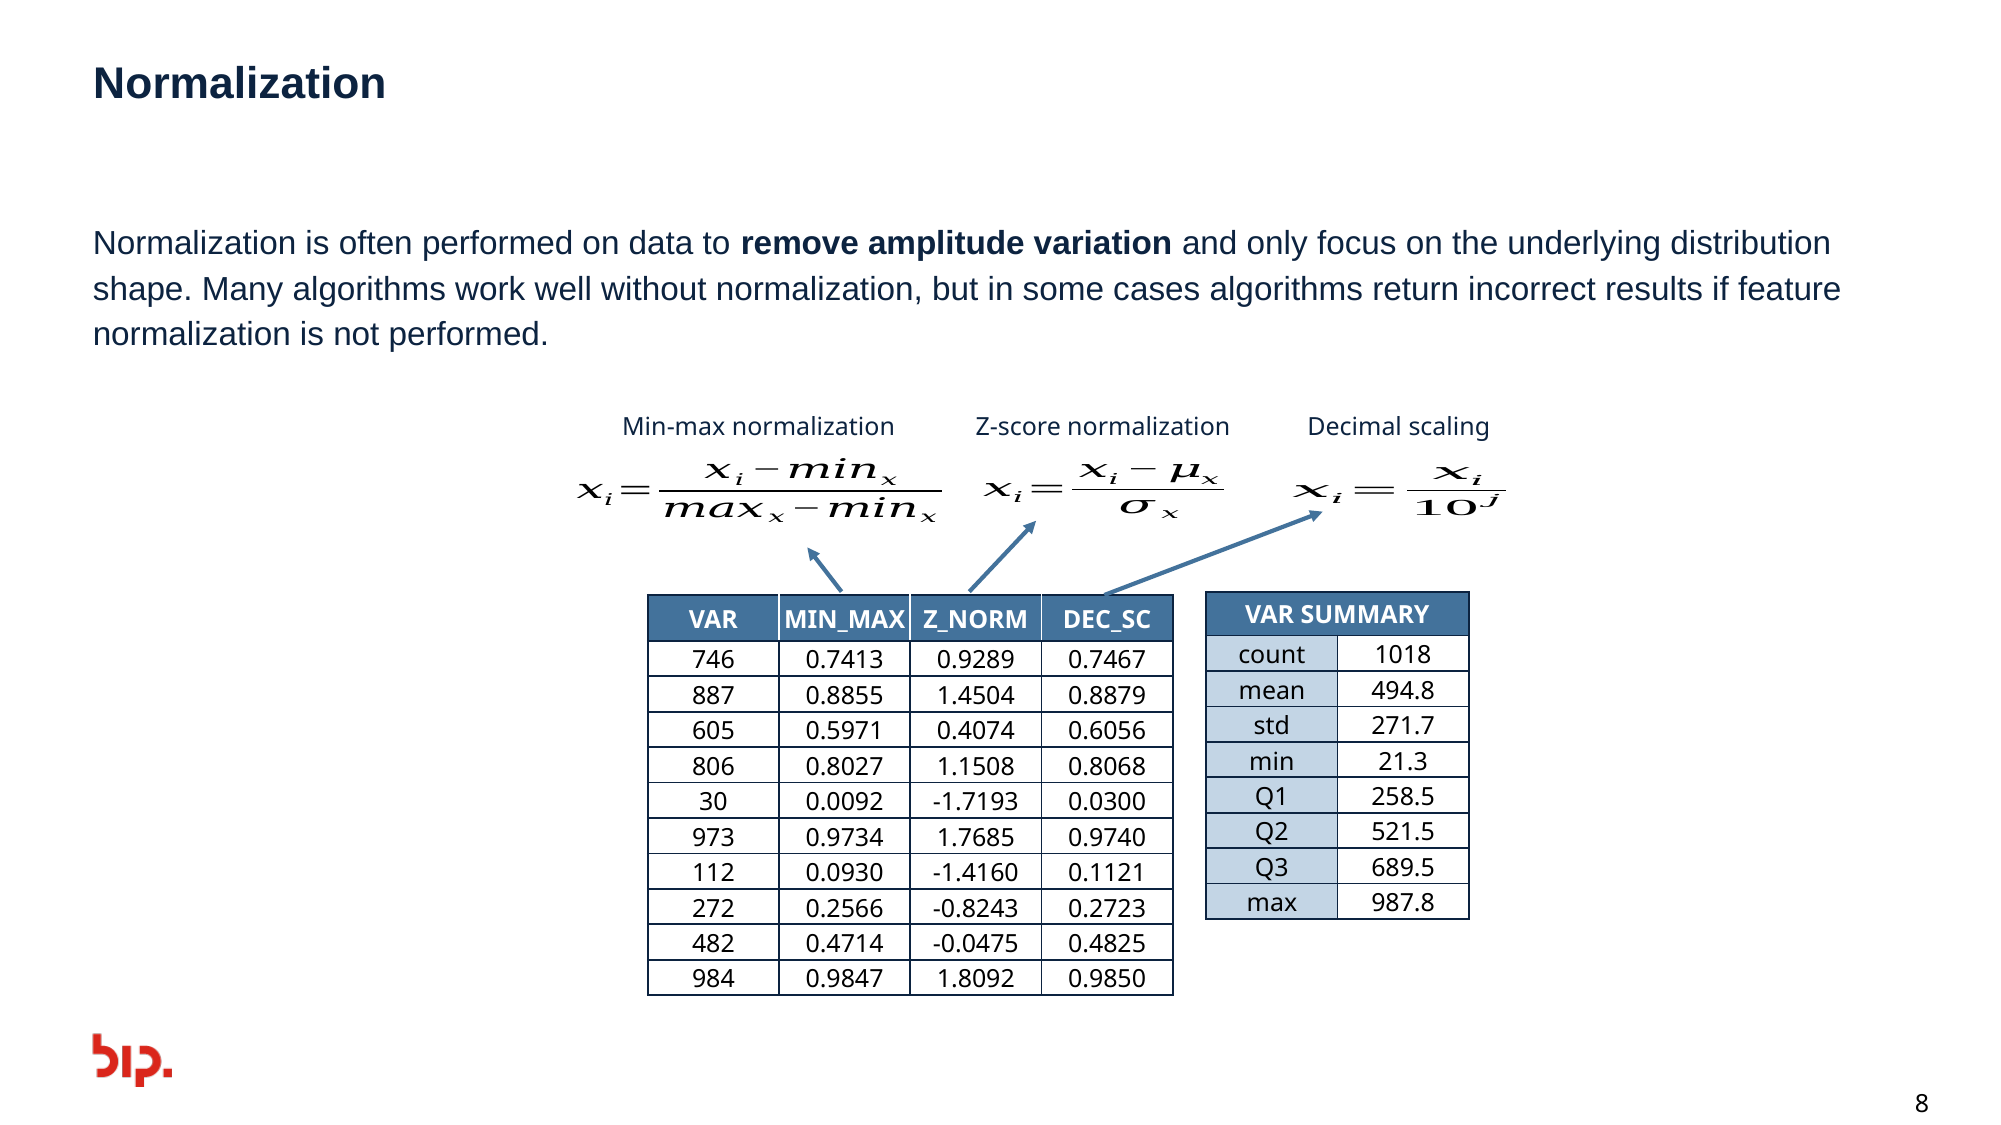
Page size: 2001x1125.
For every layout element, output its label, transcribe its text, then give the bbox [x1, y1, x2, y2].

table_cell 272 [649, 890, 778, 923]
text_box Decimal scaling [1275, 402, 1523, 448]
table_cell 0.8879 [1042, 677, 1172, 711]
table_cell 1018 [1338, 636, 1468, 670]
table_cell 1.4504 [911, 677, 1041, 711]
table_cell 0.9740 [1042, 819, 1172, 853]
table_cell max [1207, 884, 1337, 918]
table_cell 984 [649, 961, 778, 994]
table_cell Q3 [1207, 849, 1337, 883]
table_cell 494.8 [1338, 672, 1468, 706]
table_cell 887 [649, 677, 778, 711]
table_cell 271.7 [1338, 707, 1468, 741]
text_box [807, 547, 842, 592]
table_cell min [1207, 743, 1337, 776]
table_cell Q1 [1207, 778, 1337, 812]
text_box Min-max normalization [592, 402, 926, 448]
table_cell 0.0300 [1042, 783, 1172, 817]
table_cell 0.8027 [780, 748, 909, 782]
table_cell std [1207, 707, 1337, 741]
table_cell 0.1121 [1042, 854, 1172, 888]
table_cell 973 [649, 819, 778, 853]
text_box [1104, 511, 1323, 596]
table_cell 806 [649, 748, 778, 782]
table_cell 0.7413 [780, 642, 909, 675]
table_cell 1.7685 [911, 819, 1041, 853]
table_cell 0.4714 [780, 925, 909, 959]
list Normalization is often performed on data to remove amplitude variation and only focus on the underlying distribution shape. Many algorithms work well without normalization, but in some cases algorithms return incorrect results if feature normalization is not performed. [93, 215, 1929, 993]
title Normalization [93, 53, 1922, 106]
text_box 8 [1907, 1079, 2000, 1125]
table_cell 482 [649, 925, 778, 959]
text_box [968, 520, 1037, 592]
table_cell 1.8092 [911, 961, 1041, 994]
table_cell 0.9850 [1042, 961, 1172, 994]
table_cell 30 [649, 783, 778, 817]
table_cell 0.5971 [780, 713, 909, 746]
table_cell 605 [649, 713, 778, 746]
table_header DEC_SC [1042, 596, 1172, 640]
table_cell 1.1508 [911, 748, 1041, 782]
text_box Z-score normalization [936, 402, 1270, 448]
table_cell 0.9847 [780, 961, 909, 994]
table_cell 0.9289 [911, 642, 1041, 675]
table_cell 689.5 [1338, 849, 1468, 883]
table_cell -1.4160 [911, 854, 1041, 888]
table_cell 0.7467 [1042, 642, 1172, 675]
table_cell count [1207, 636, 1337, 670]
table_cell 746 [649, 642, 778, 675]
table_cell -0.0475 [911, 925, 1041, 959]
table_cell 0.4074 [911, 713, 1041, 746]
table_cell 0.4825 [1042, 925, 1172, 959]
table_header VAR [649, 596, 778, 640]
table_header MIN_MAX [780, 596, 909, 640]
table_cell 0.9734 [780, 819, 909, 853]
table_cell 521.5 [1338, 814, 1468, 847]
table_cell mean [1207, 672, 1337, 706]
table_cell Q2 [1207, 814, 1337, 847]
table_cell 0.8855 [780, 677, 909, 711]
table_cell 0.6056 [1042, 713, 1172, 746]
table_cell 0.0930 [780, 854, 909, 888]
table_header Z_NORM [911, 596, 1041, 640]
table_cell 0.2566 [780, 890, 909, 923]
table_cell 0.2723 [1042, 890, 1172, 923]
table_cell 987.8 [1338, 884, 1468, 918]
table_cell 0.8068 [1042, 748, 1172, 782]
table_cell 0.0092 [780, 783, 909, 817]
table_header VAR SUMMARY [1207, 593, 1468, 635]
table_cell -0.8243 [911, 890, 1041, 923]
table_cell 21.3 [1338, 743, 1468, 776]
picture [80, 1018, 185, 1087]
table_cell 258.5 [1338, 778, 1468, 812]
table_cell -1.7193 [911, 783, 1041, 817]
table_cell 112 [649, 854, 778, 888]
